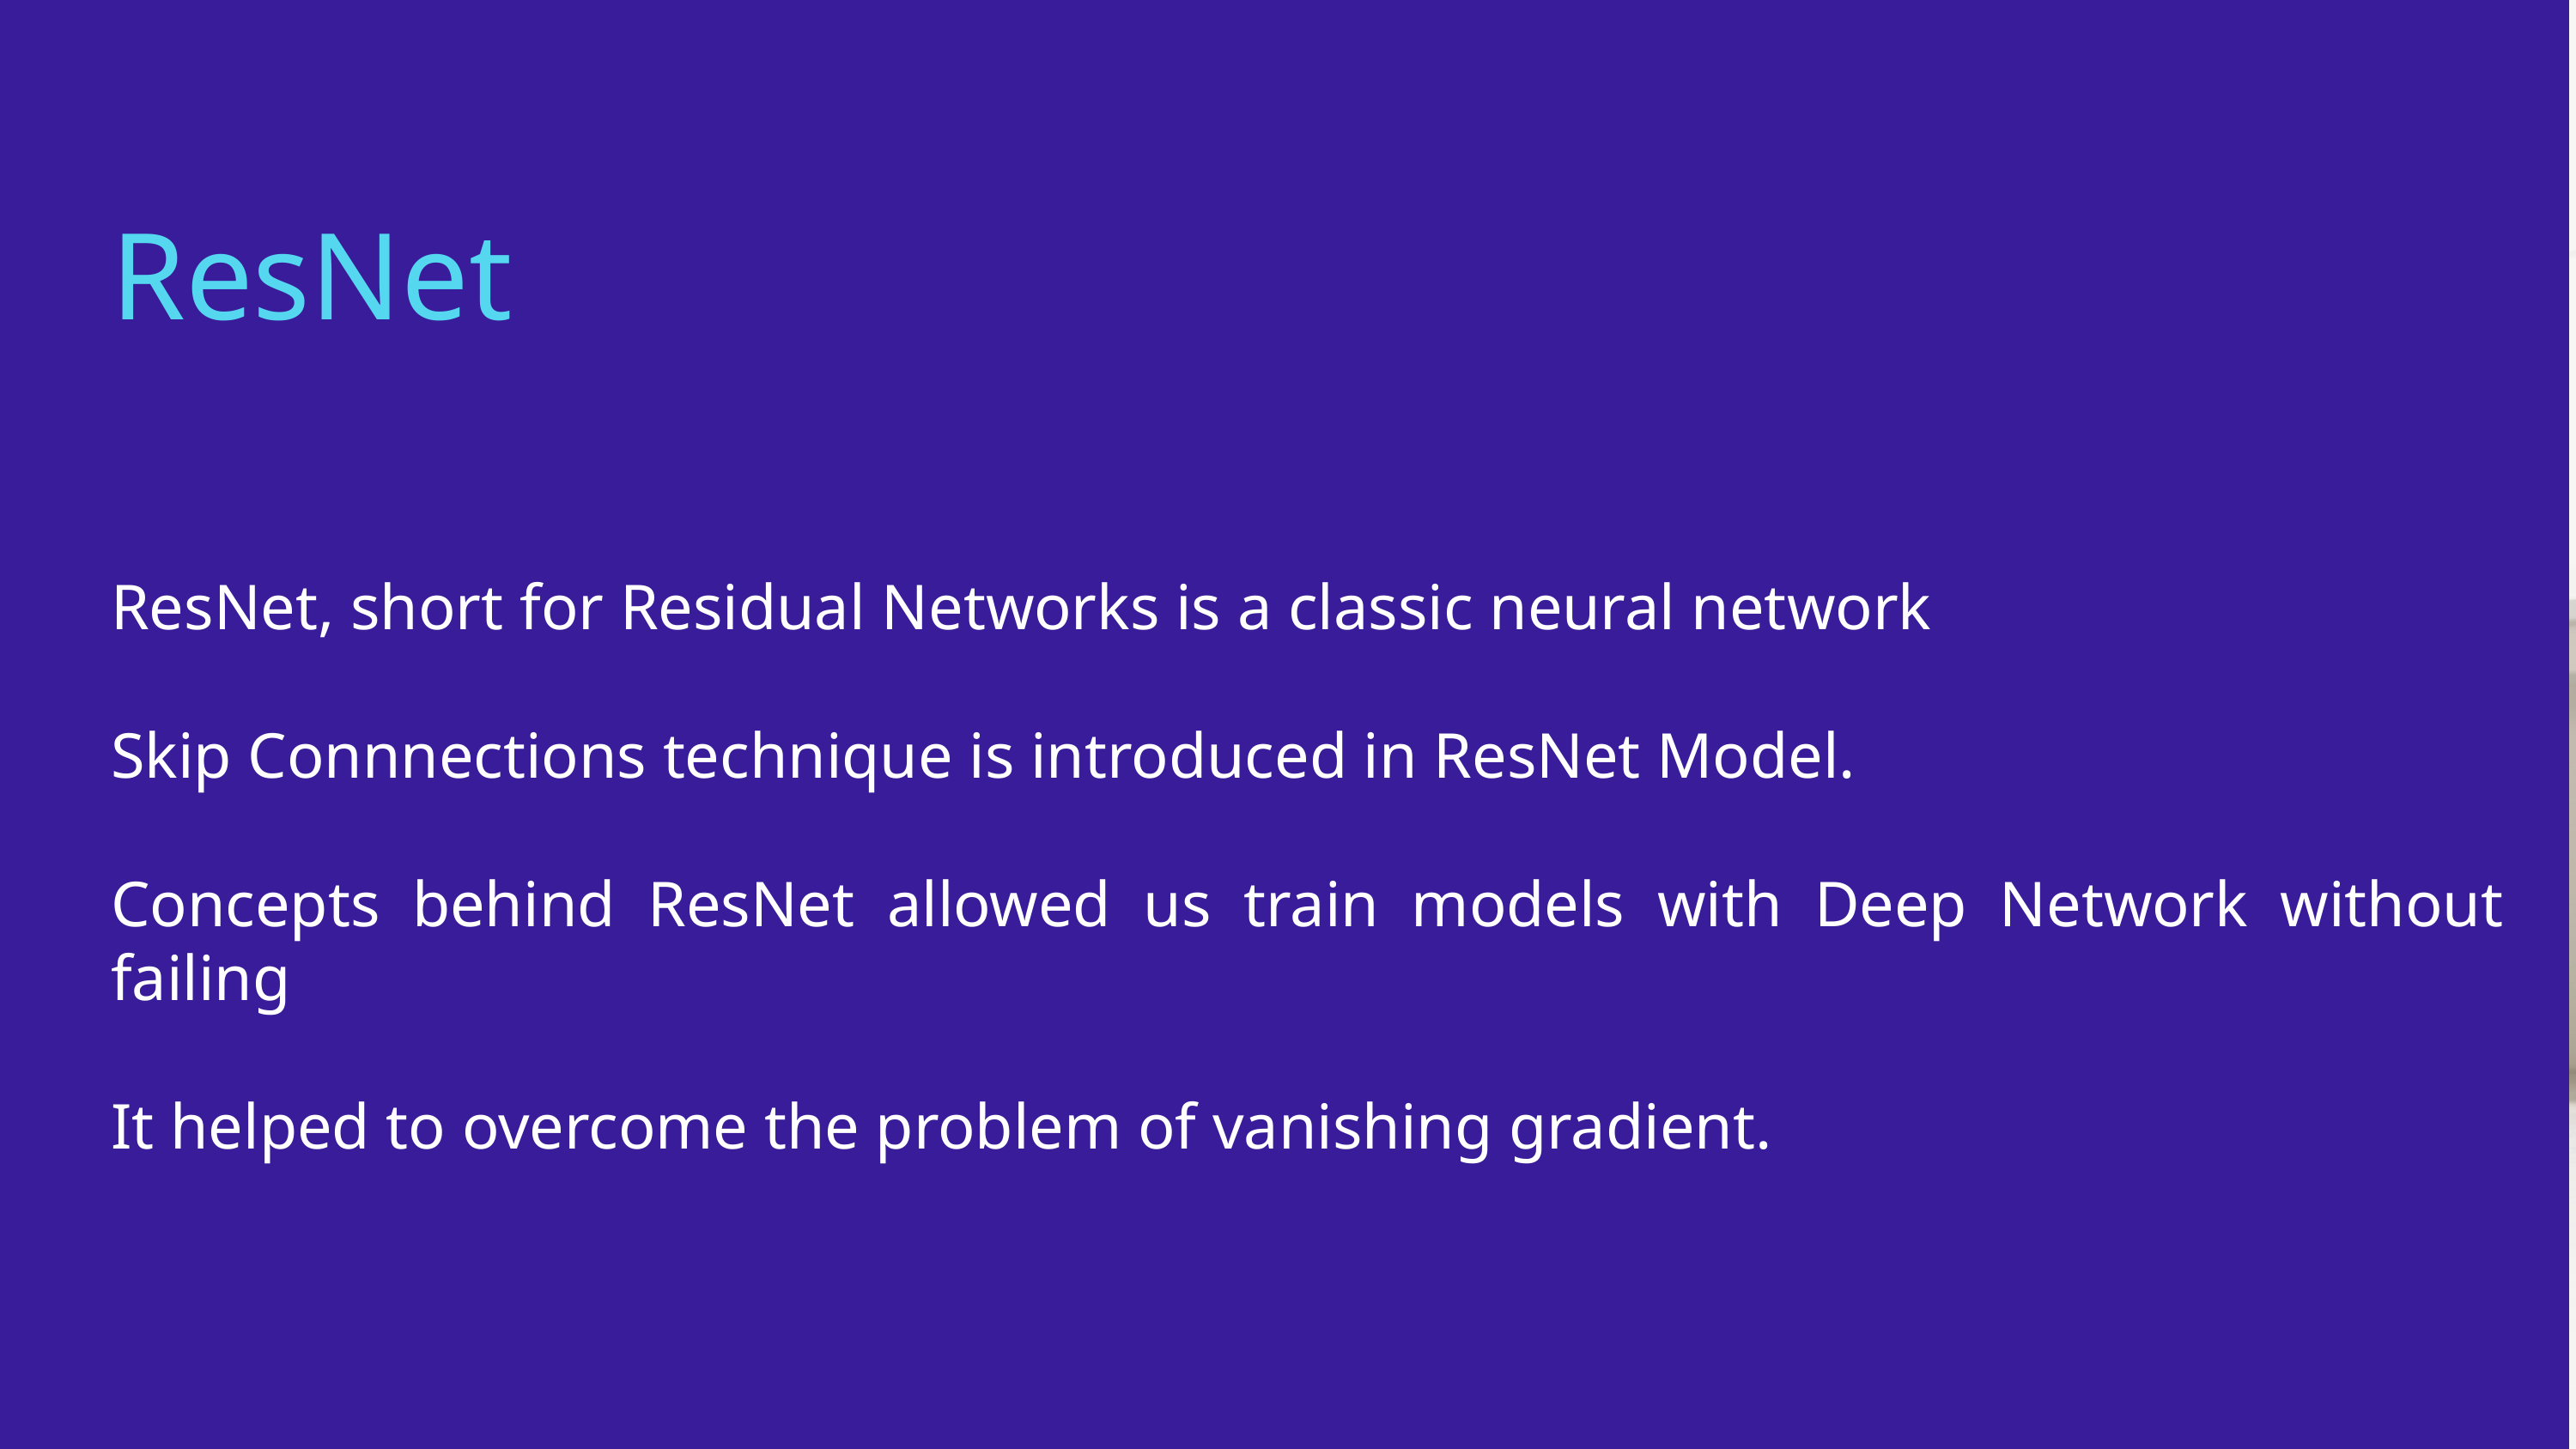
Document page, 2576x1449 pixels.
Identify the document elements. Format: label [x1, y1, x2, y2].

picture [2568, 0, 2576, 1449]
text_box [111, 200, 2504, 1299]
